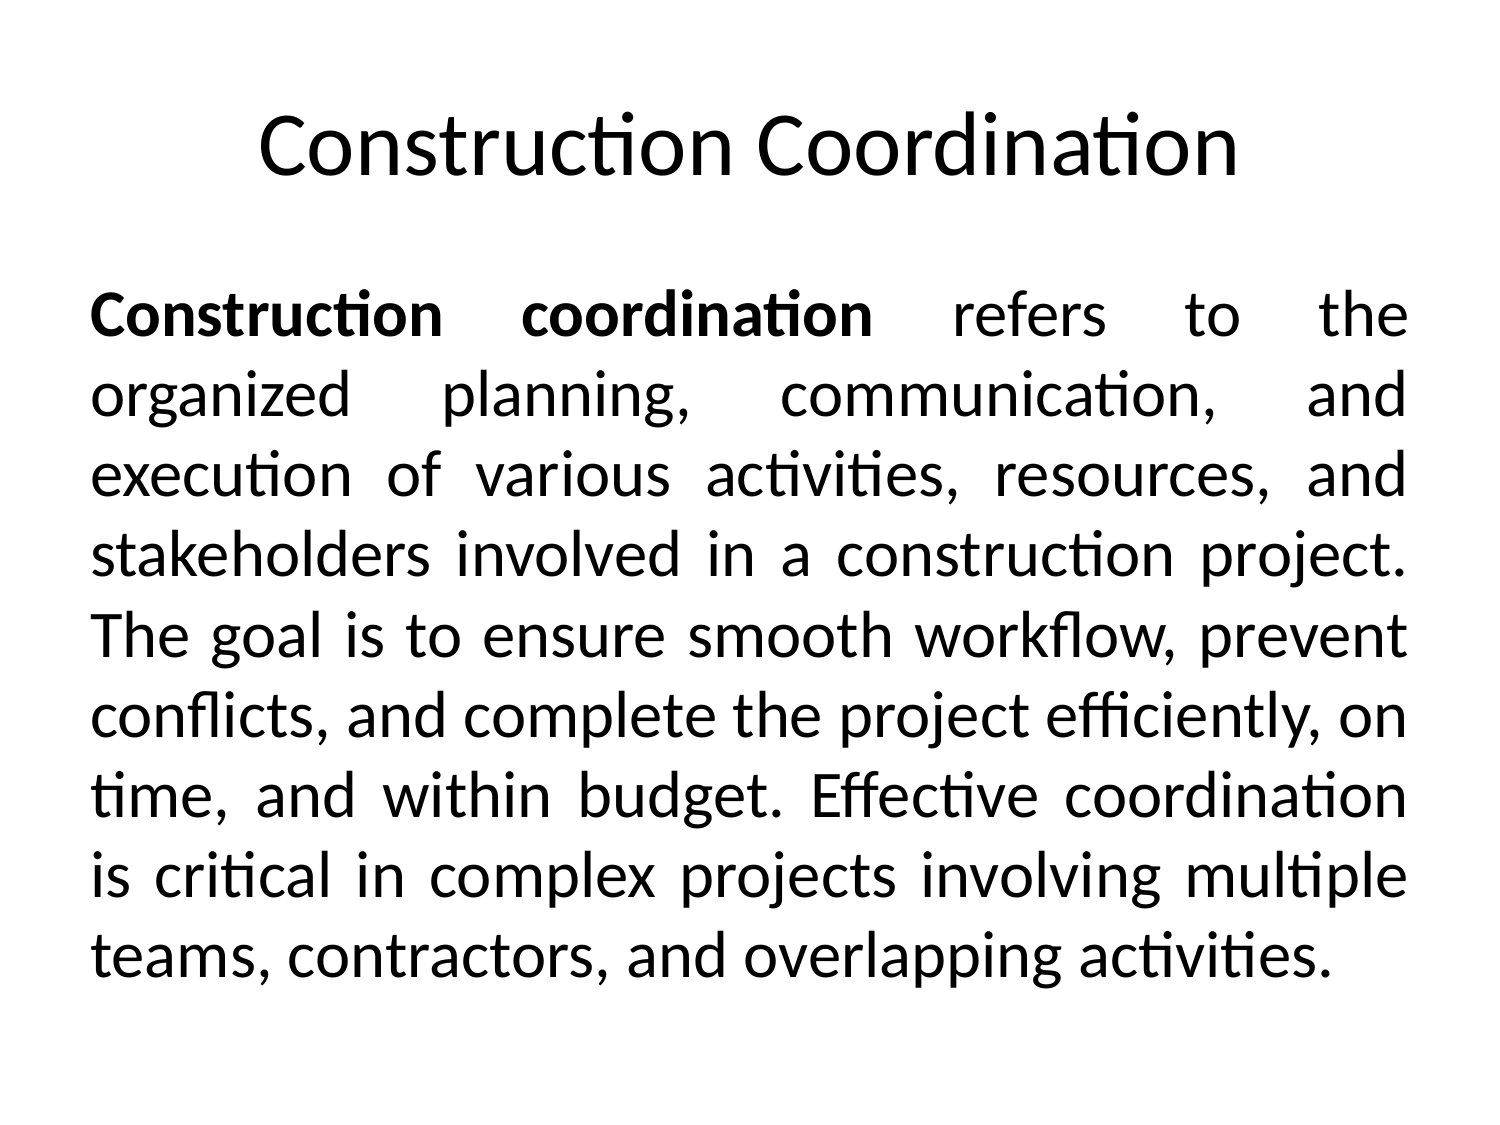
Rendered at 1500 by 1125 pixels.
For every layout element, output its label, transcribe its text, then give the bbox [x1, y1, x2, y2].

list Construction coordination refers to the organized planning, communication, and execution of various activities, resources, and stakeholders involved in a construction project. The goal is to ensure smooth workflow, prevent conflicts, and complete the project efficiently, on time, and within budget. Effective coordination is critical in complex projects involving multiple teams, contractors, and overlapping activities. [75, 262, 1425, 1005]
title Construction Coordination [75, 45, 1425, 233]
